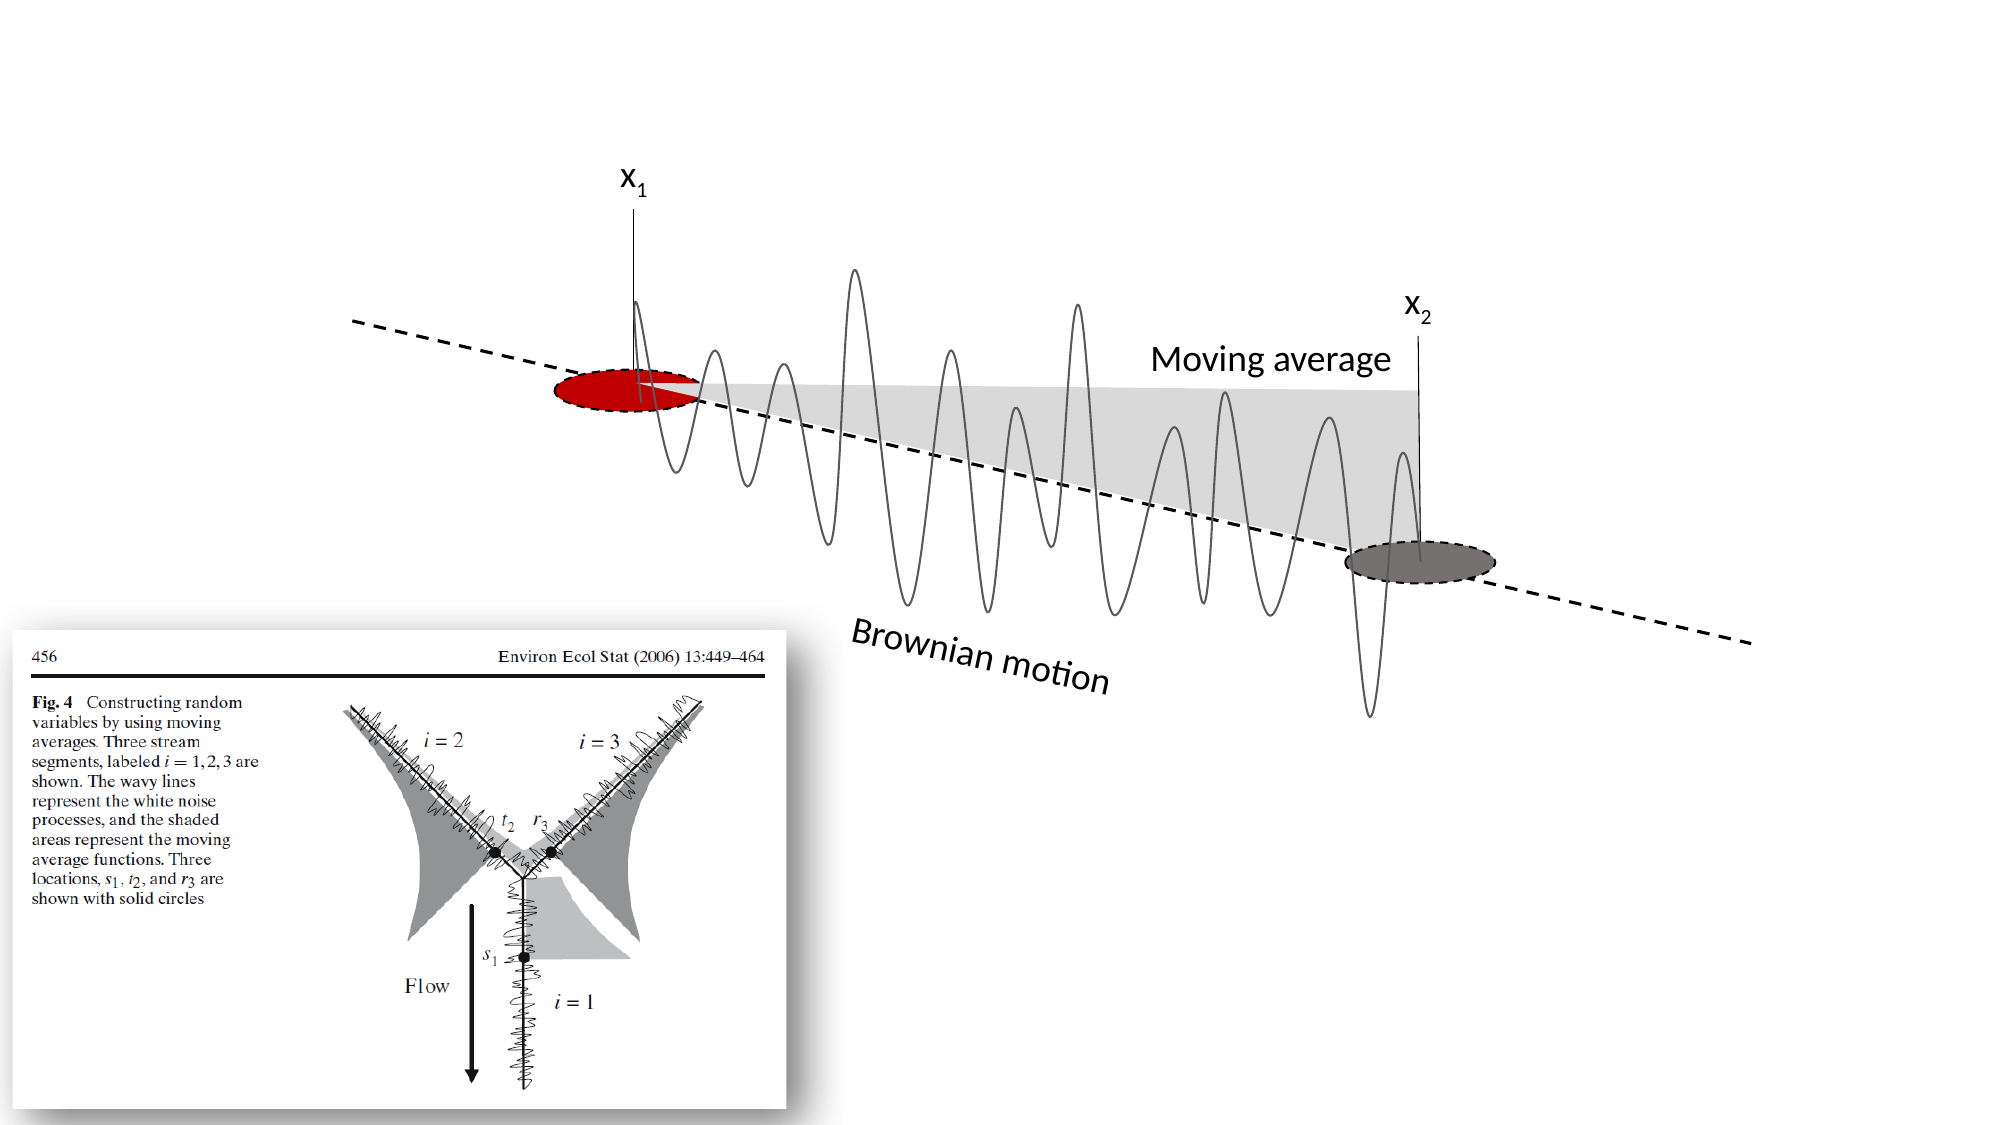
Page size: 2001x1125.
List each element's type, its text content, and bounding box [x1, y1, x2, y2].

text_box [1357, 644, 1383, 718]
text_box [352, 320, 1752, 644]
text_box [845, 268, 868, 320]
text_box [1072, 303, 1084, 320]
text_box [634, 300, 642, 320]
text_box x1 [605, 142, 663, 209]
picture [12, 629, 787, 1109]
text_box Brownian motion [833, 644, 1133, 714]
text_box x2 [1389, 270, 1447, 320]
